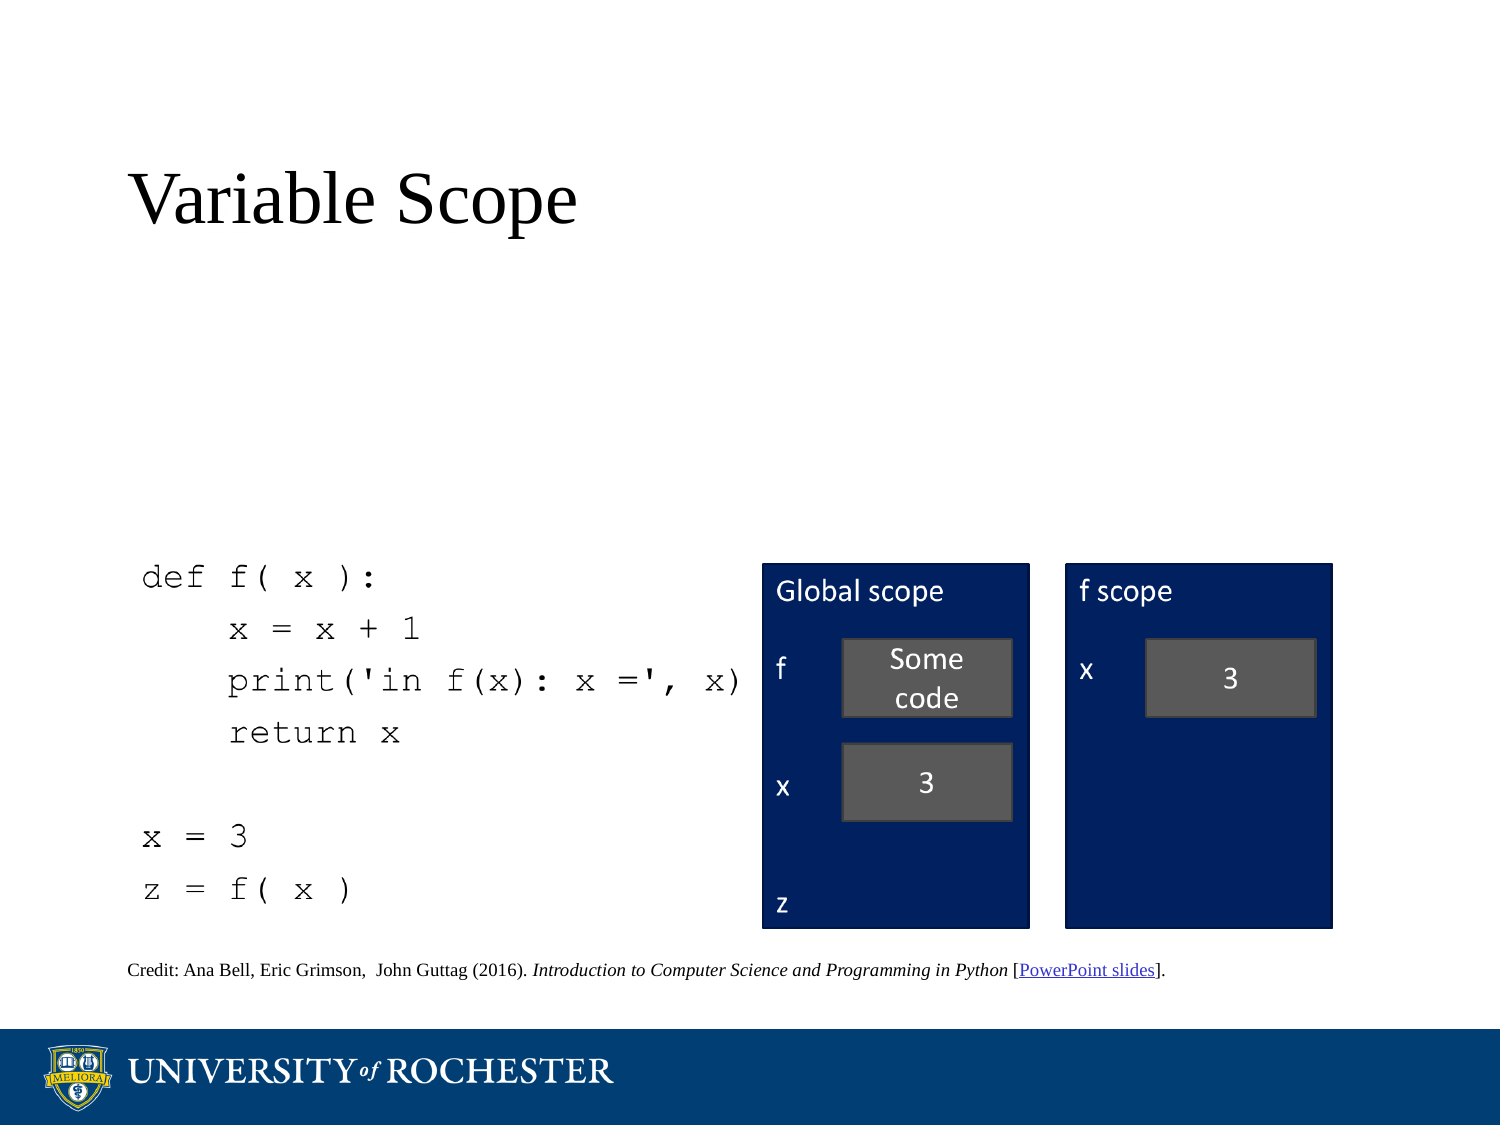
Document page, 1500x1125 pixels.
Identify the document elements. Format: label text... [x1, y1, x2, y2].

title Variable Scope [112, 99, 1388, 288]
text_box Credit: Ana Bell, Eric Grimson, John Guttag (2016). Introduction to Computer Science and Programming in Python [PowerPoint slides]. [112, 950, 1388, 988]
picture [0, 1029, 1500, 1125]
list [112, 374, 1388, 945]
